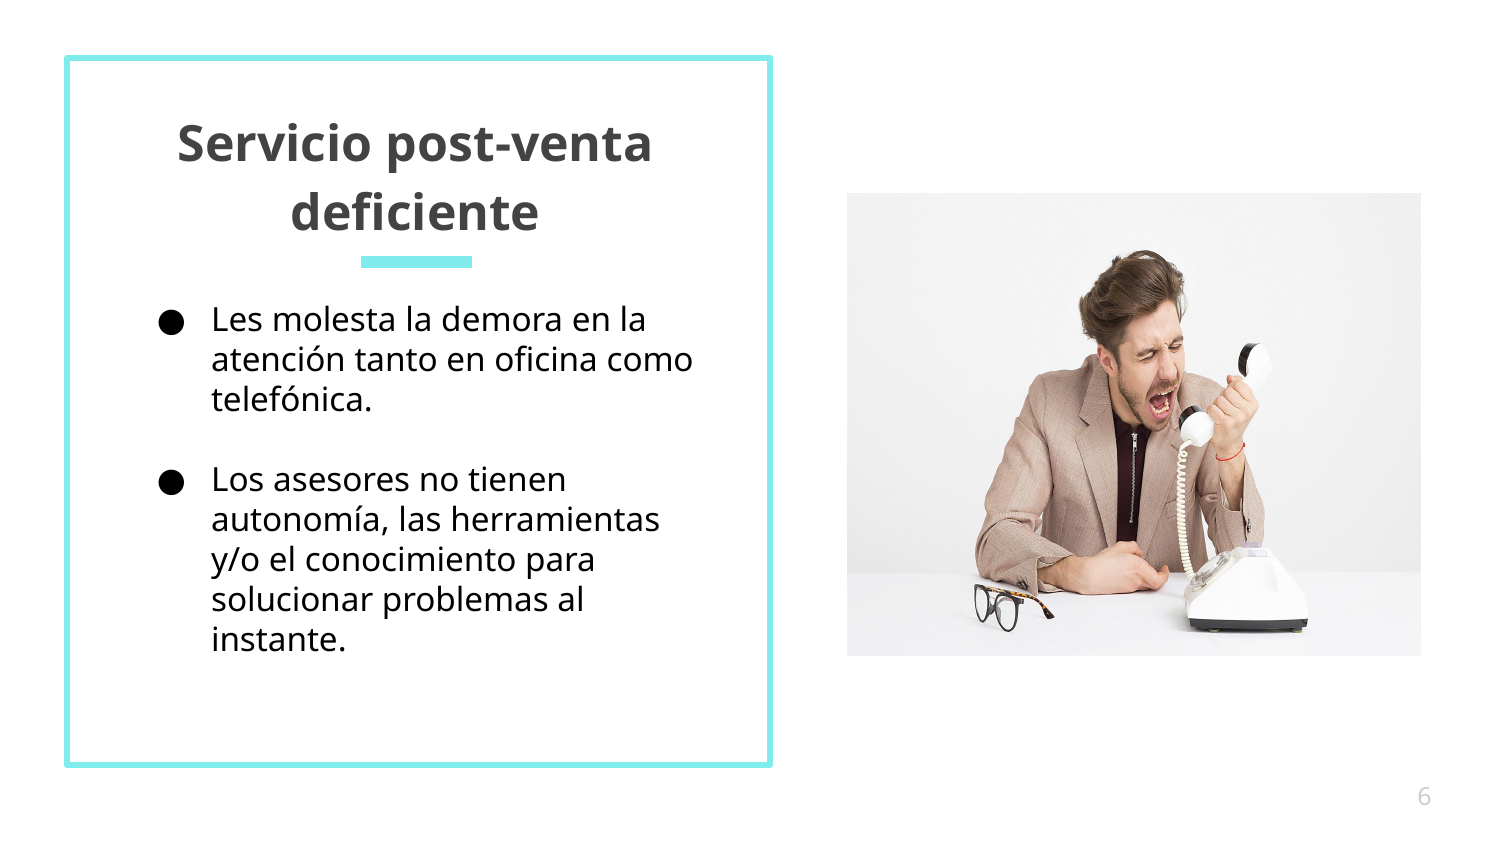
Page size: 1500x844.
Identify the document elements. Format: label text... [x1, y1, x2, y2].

subtitle Les molesta la demora en la atención tanto en oficina como telefónica. Los asesores no tienen autonomía, las herramientas y/o el conocimiento para solucionar problemas al instante. [121, 283, 724, 690]
slide_number ‹#› [1402, 764, 1493, 830]
picture [847, 192, 1421, 656]
title Servicio post-venta deficiente [76, 160, 755, 256]
